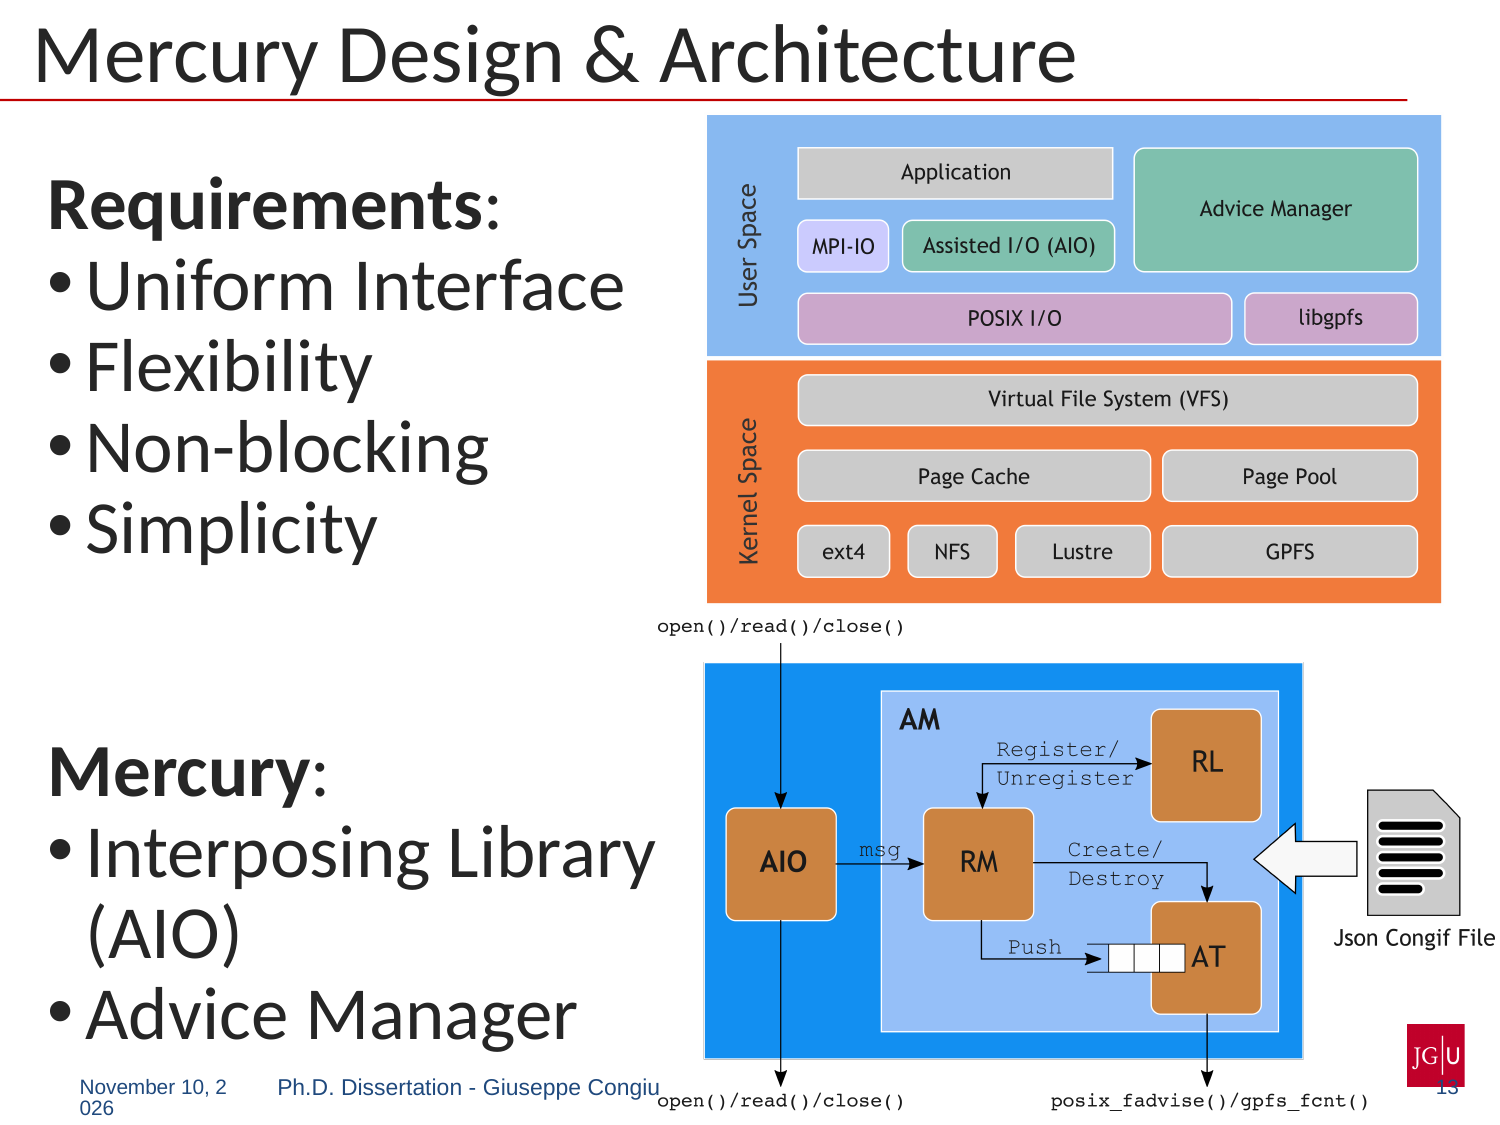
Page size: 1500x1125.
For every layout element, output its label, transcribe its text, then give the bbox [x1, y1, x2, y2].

list Requirements: Uniform Interface Flexibility Non-blocking Simplicity Mercury: Interposing Library (AIO) Advice Manager [47, 164, 701, 1055]
title Mercury Design & Architecture [32, 7, 1471, 105]
picture [704, 112, 1445, 606]
footer Ph.D. Dissertation - Giuseppe Congiu [262, 1058, 653, 1114]
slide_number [64, 1058, 248, 1114]
picture [657, 617, 1495, 1111]
